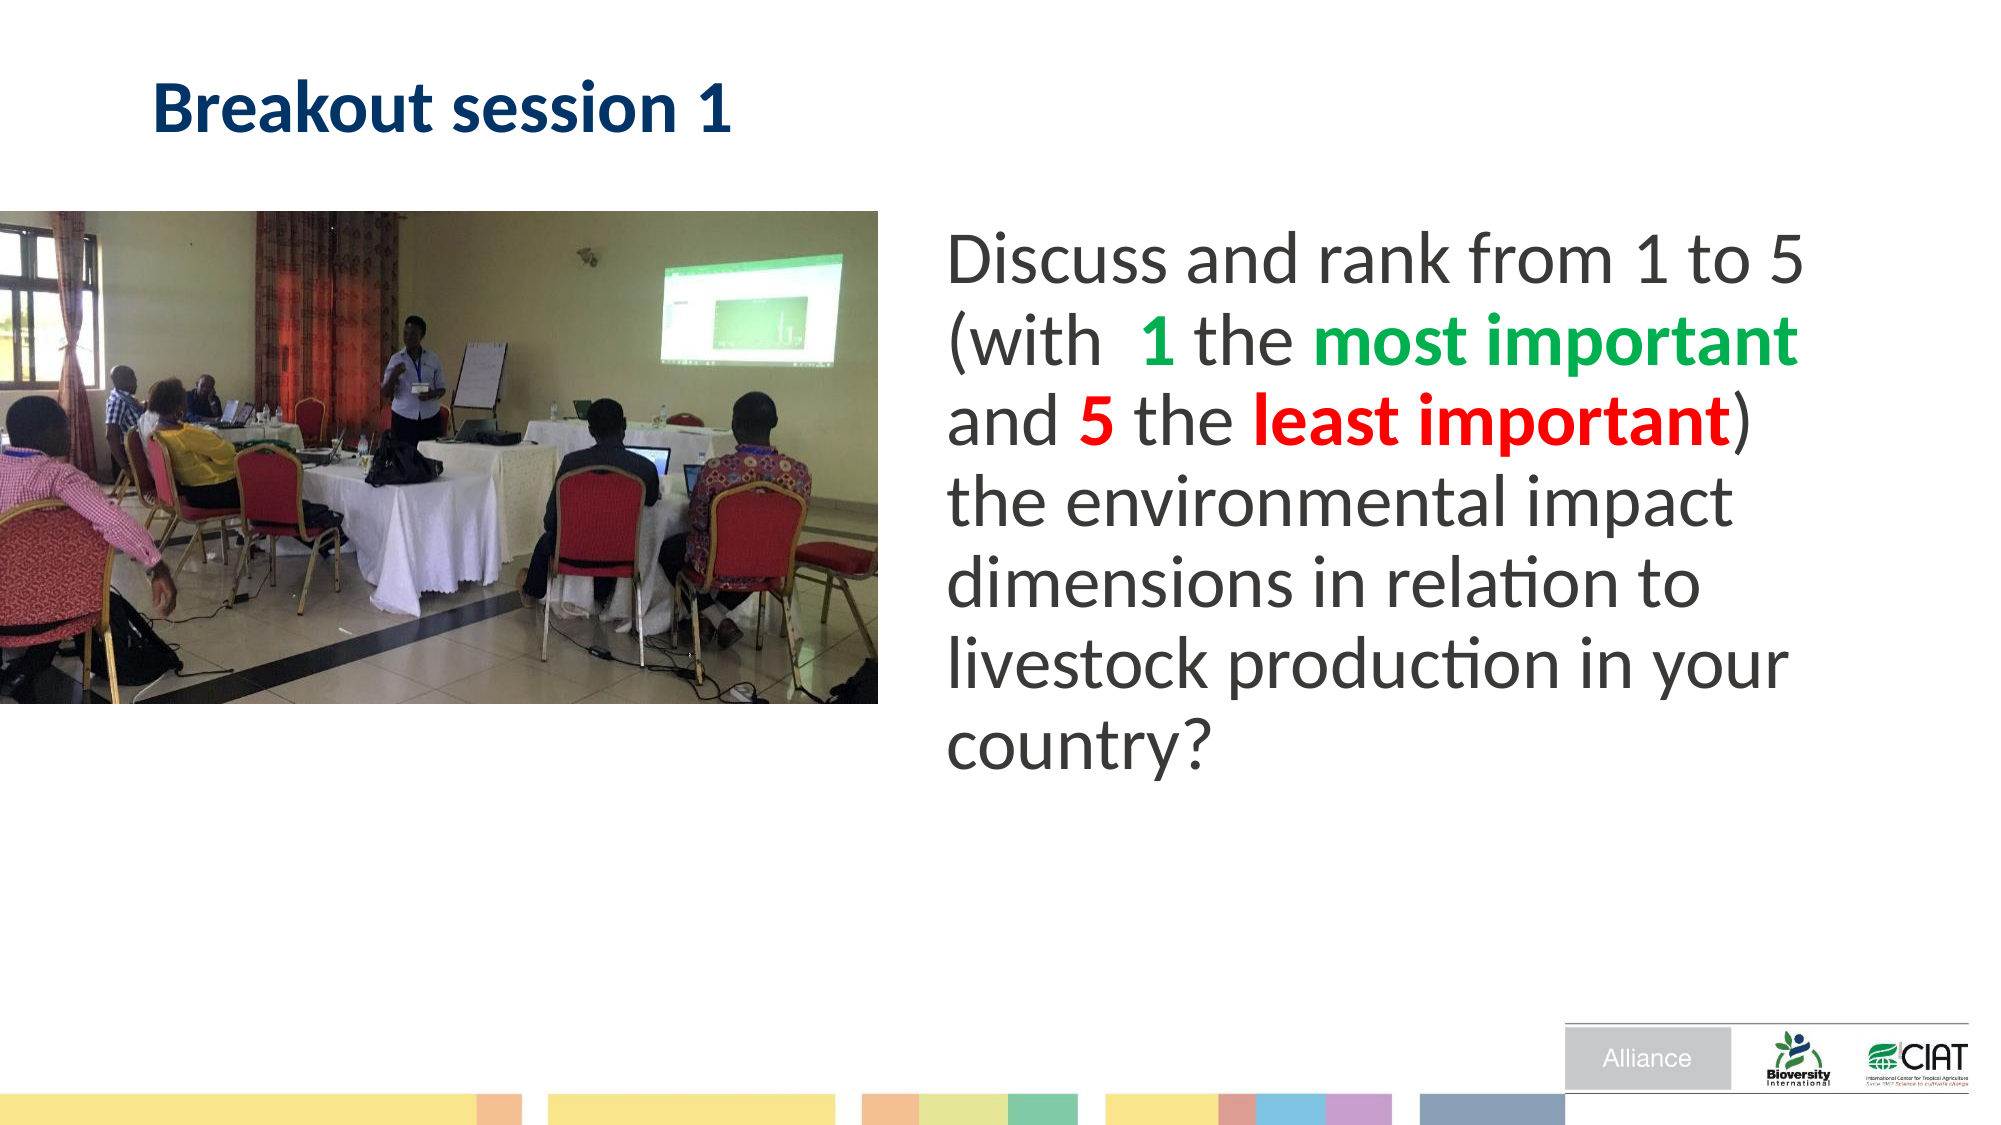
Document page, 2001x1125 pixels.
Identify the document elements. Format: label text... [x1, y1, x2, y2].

title Breakout session 1 [137, 59, 1863, 233]
list Discuss and rank from 1 to 5 (with 1 the most important and 5 the least important) the environmental impact dimensions in relation to livestock production in your country? [931, 211, 1863, 980]
picture [0, 0, 2000, 1125]
